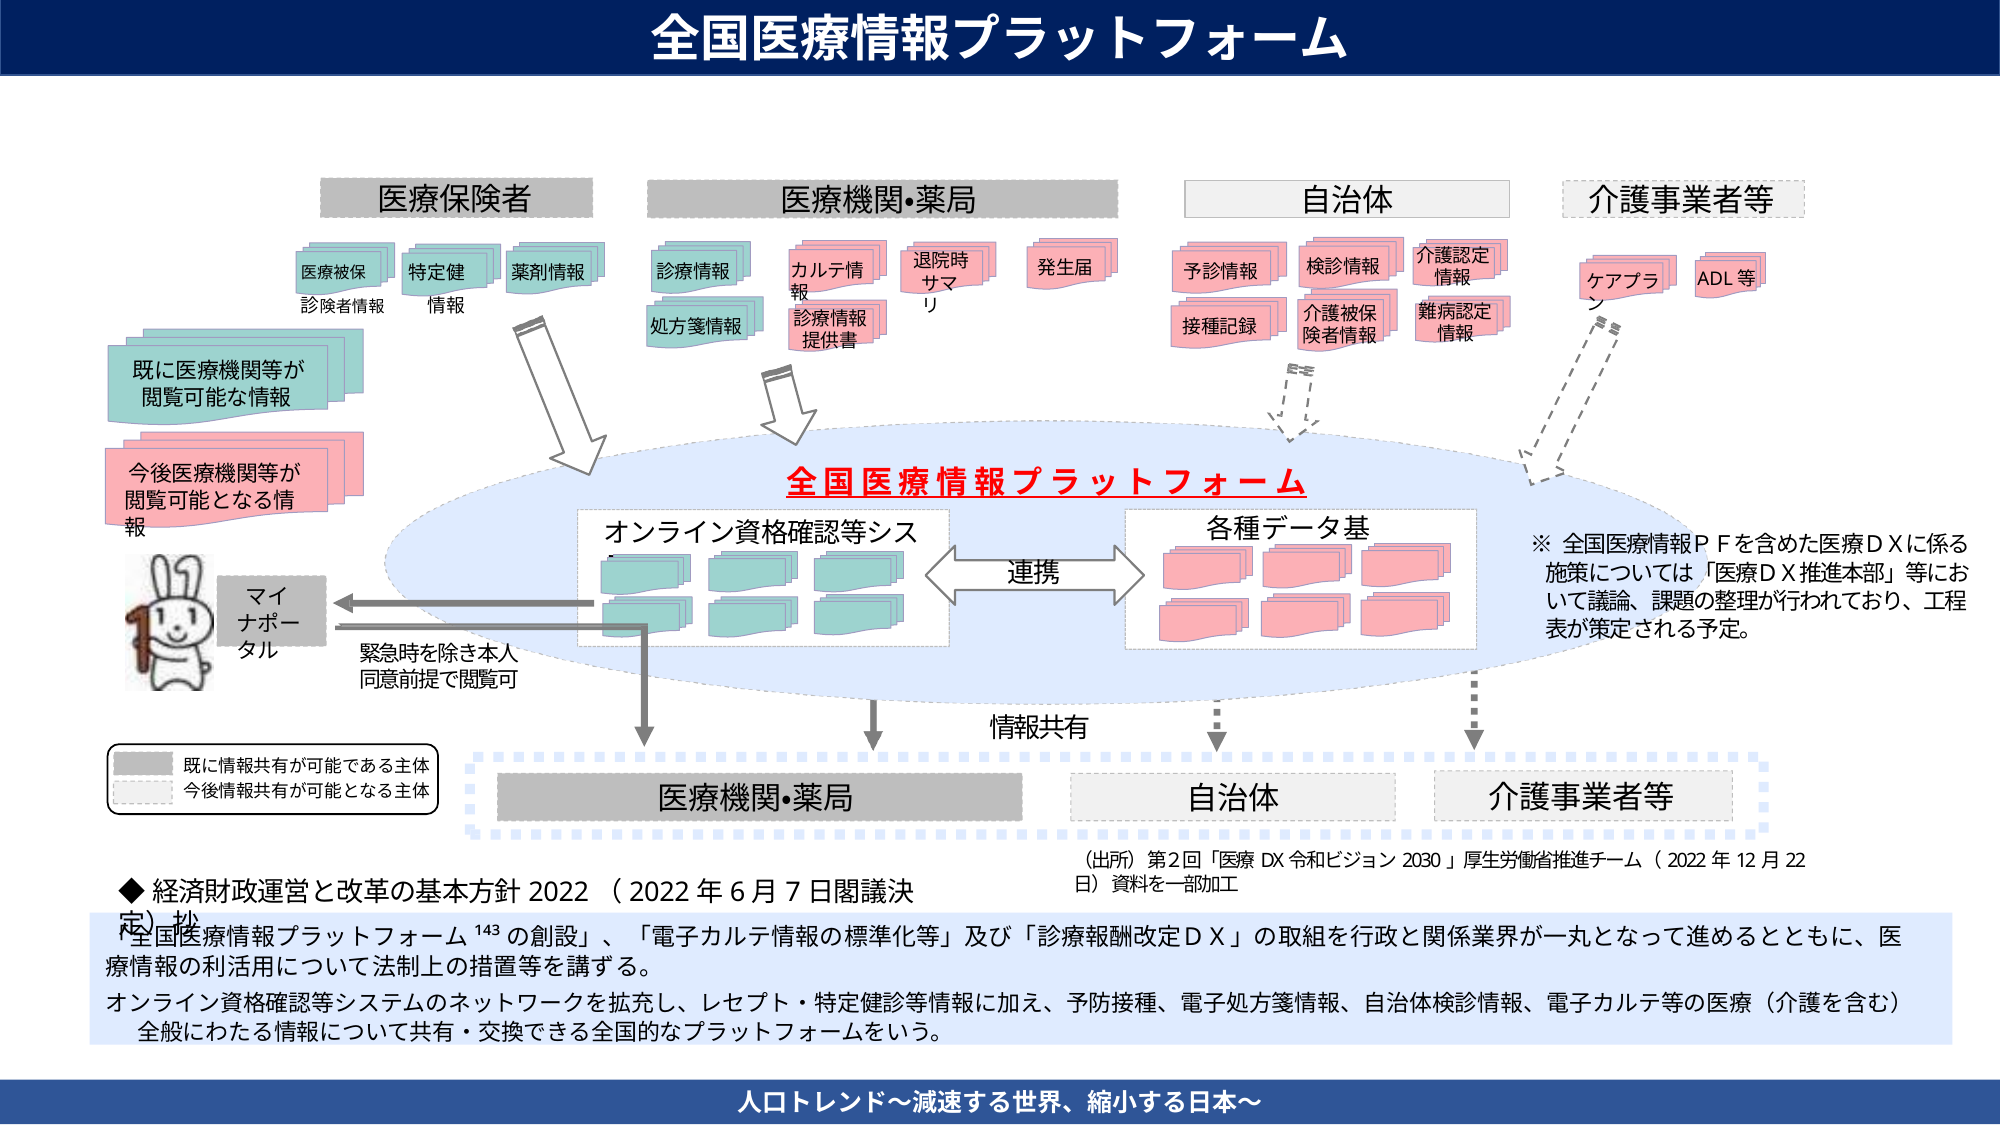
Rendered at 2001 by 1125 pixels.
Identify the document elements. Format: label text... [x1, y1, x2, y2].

text_box ◆経済財政運営と改革の基本方針2022（2022年6月7日閣議決定）抄 [116, 872, 950, 940]
text_box 医療保険者 [320, 178, 593, 217]
text_box 自治体 [1185, 180, 1510, 218]
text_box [106, 420, 332, 431]
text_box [335, 315, 1623, 747]
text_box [788, 299, 888, 315]
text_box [1412, 239, 1509, 287]
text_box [332, 297, 464, 614]
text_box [1298, 236, 1405, 289]
text_box 全国医療情報プラットフォーム [0, 0, 2000, 76]
text_box 医療機関・薬局 [647, 180, 1118, 218]
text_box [1579, 254, 1677, 288]
text_box 人口トレンド～減速する世界、縮小する日本～ [0, 1079, 2000, 1125]
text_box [1415, 295, 1511, 315]
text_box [1170, 296, 1288, 315]
text_box 医療被保 特定健診険者情報 情報 [298, 297, 332, 319]
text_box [900, 241, 997, 295]
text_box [332, 237, 1119, 288]
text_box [107, 328, 332, 426]
text_box ※ 全国医療情報ＰＦを含めた医療ＤＸに係る施策については「医療ＤＸ推進本部」等において議論、課題の整理が行われており、工程表が策定される予定。 [1769, 527, 1985, 643]
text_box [788, 240, 888, 293]
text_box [1562, 180, 1805, 218]
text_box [125, 554, 464, 822]
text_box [106, 528, 332, 816]
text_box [505, 241, 606, 295]
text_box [112, 751, 174, 805]
text_box （出所）第２回「医療DX令和ビジョン2030」厚生労働省推進チーム（2022年12月22日）資料を一部加工 [1071, 845, 1824, 896]
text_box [295, 242, 502, 297]
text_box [1171, 241, 1288, 294]
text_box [650, 241, 751, 288]
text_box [104, 431, 332, 528]
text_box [464, 288, 1769, 840]
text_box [1694, 252, 1767, 288]
text_box 「全国医療情報プラットフォーム¹⁴³の創設」、「電子カルテ情報の標準化等」及び「診療報酬改定ＤＸ」の取組を行政と関係業界が一丸となって進めるとともに、医療情報の利活用について法制上の措置等を講ずる。 オンライン資格確認等システムのネットワークを拡充し、レセプト・特定健診等情報に加え、予防接種、電子処方箋情報、自治体検診情報、電子カルテ等の医療（介護を含む）全般にわたる情報について共有・交換できる全国的なプラットフォームをいう。 [89, 912, 1953, 1045]
